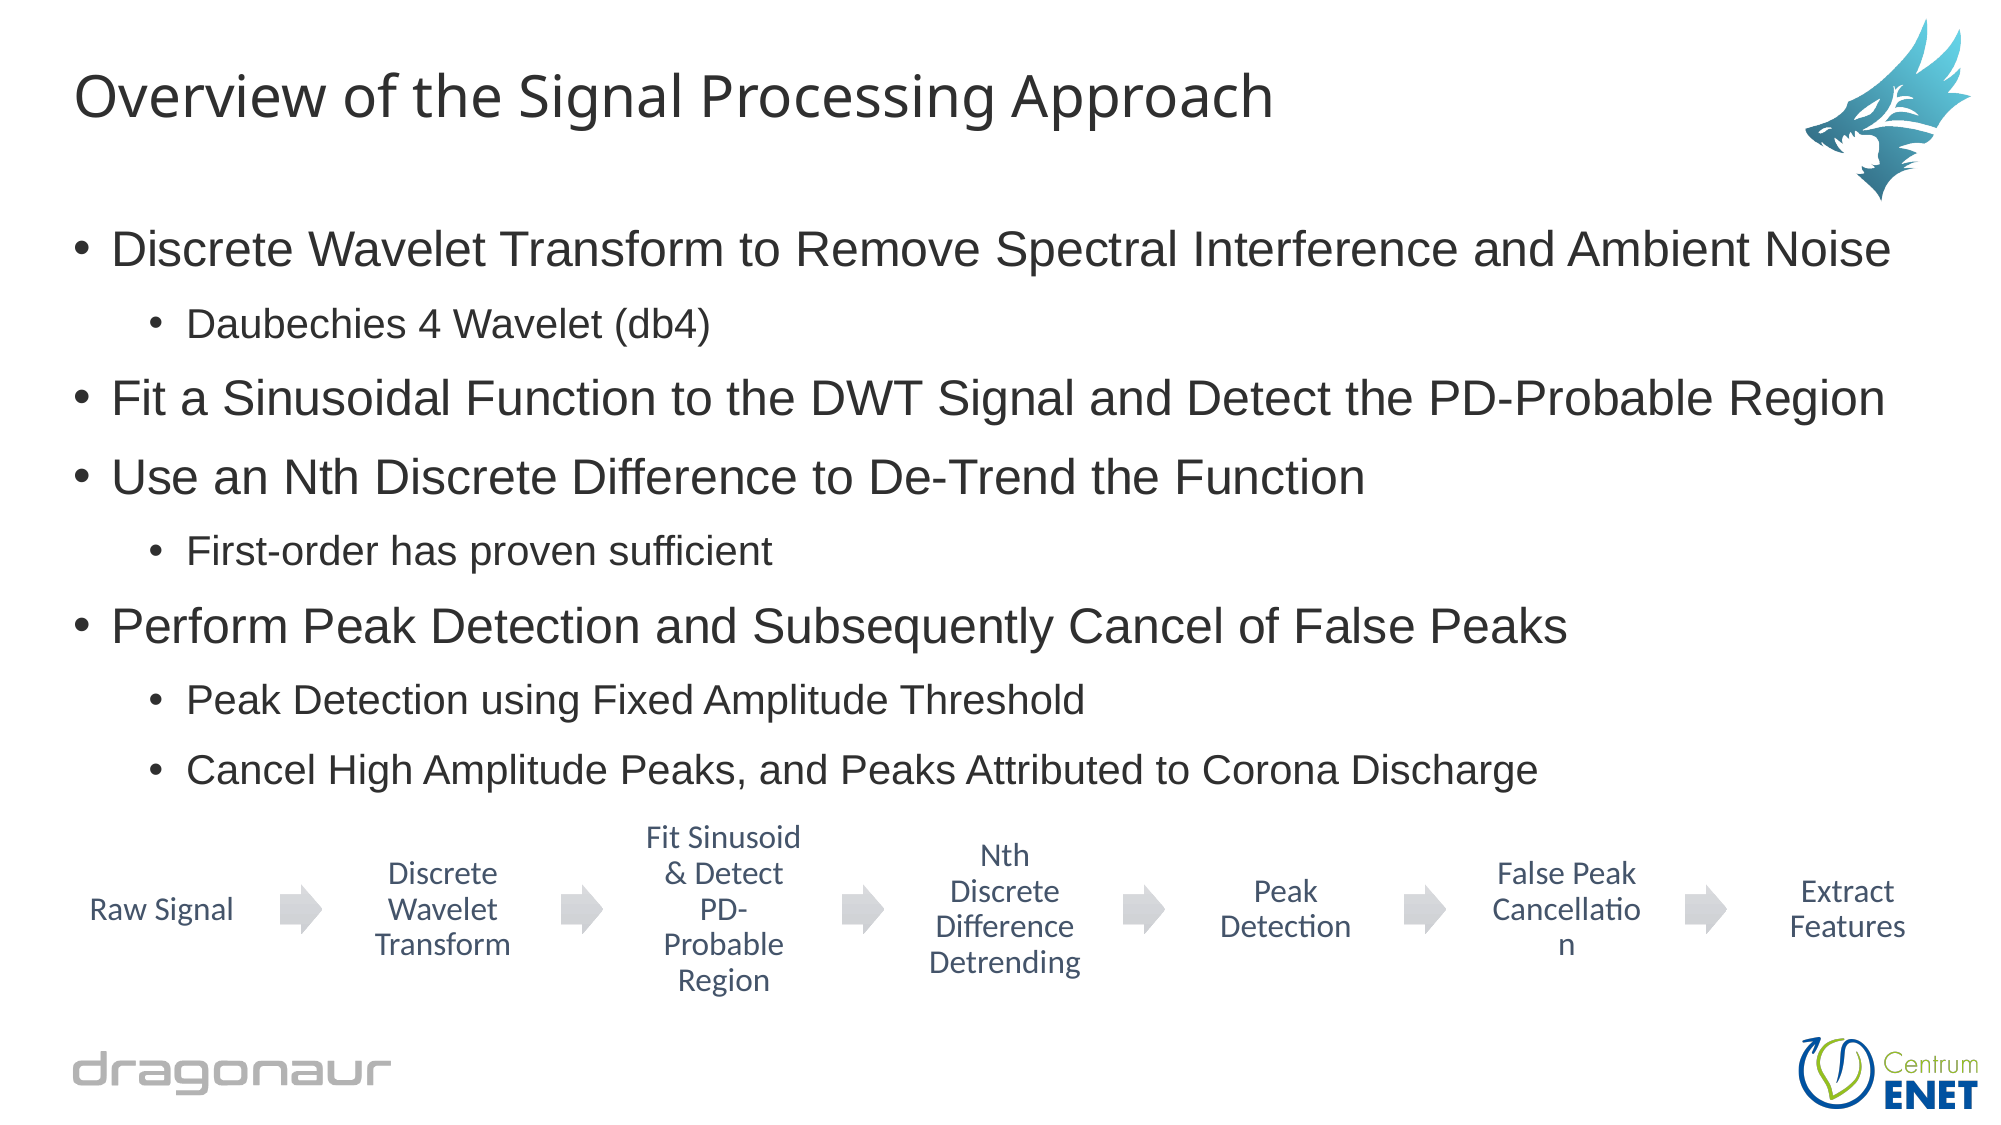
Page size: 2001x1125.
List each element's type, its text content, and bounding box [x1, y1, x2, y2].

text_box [58, 798, 1947, 1020]
list Discrete Wavelet Transform to Remove Spectral Interference and Ambient Noise Daubechies 4 Wavelet (db4) Fit a Sinusoidal Function to the DWT Signal and Detect the PD-Probable Region Use an Nth Discrete Difference to De-Trend the Function First-order has proven sufficient Perform Peak Detection and Subsequently Cancel of False Peaks Peak Detection using Fixed Amplitude Threshold Cancel High Amplitude Peaks, and Peaks Attributed to Corona Discharge [58, 215, 1947, 798]
picture [1776, 1013, 2000, 1125]
title Overview of the Signal Processing Approach [58, 59, 1947, 160]
picture [1796, 18, 1981, 202]
